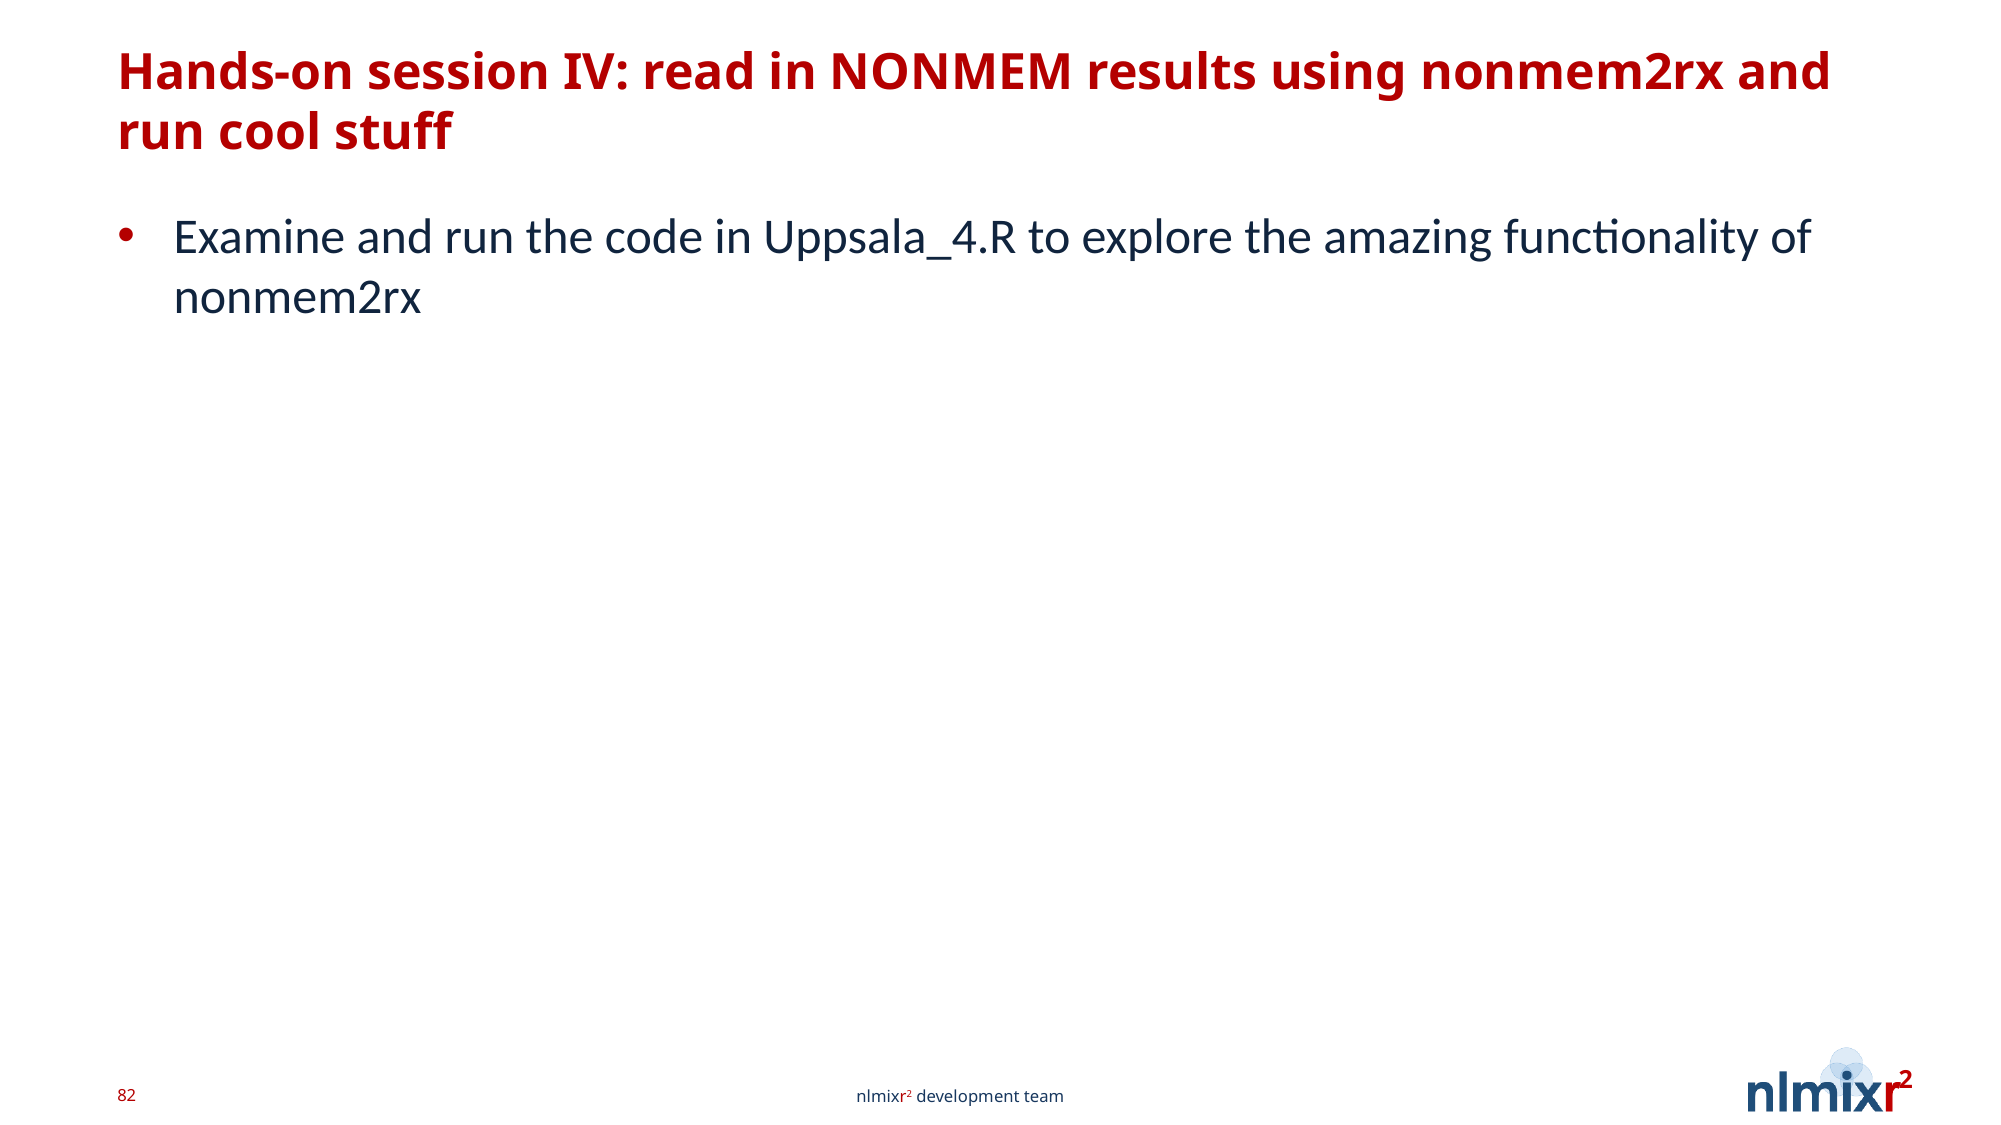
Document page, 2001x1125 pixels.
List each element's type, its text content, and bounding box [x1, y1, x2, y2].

picture [1738, 1036, 1910, 1123]
footer nlmixr2 development team [354, 1076, 1567, 1115]
title Hands-on session IV: read in NONMEM results using nonmem2rx and run cool stuff [102, 18, 1898, 181]
slide_number 82 [102, 1076, 276, 1115]
list Examine and run the code in Uppsala_4.R to explore the amazing functionality of nonmem2rx [102, 196, 1898, 1047]
